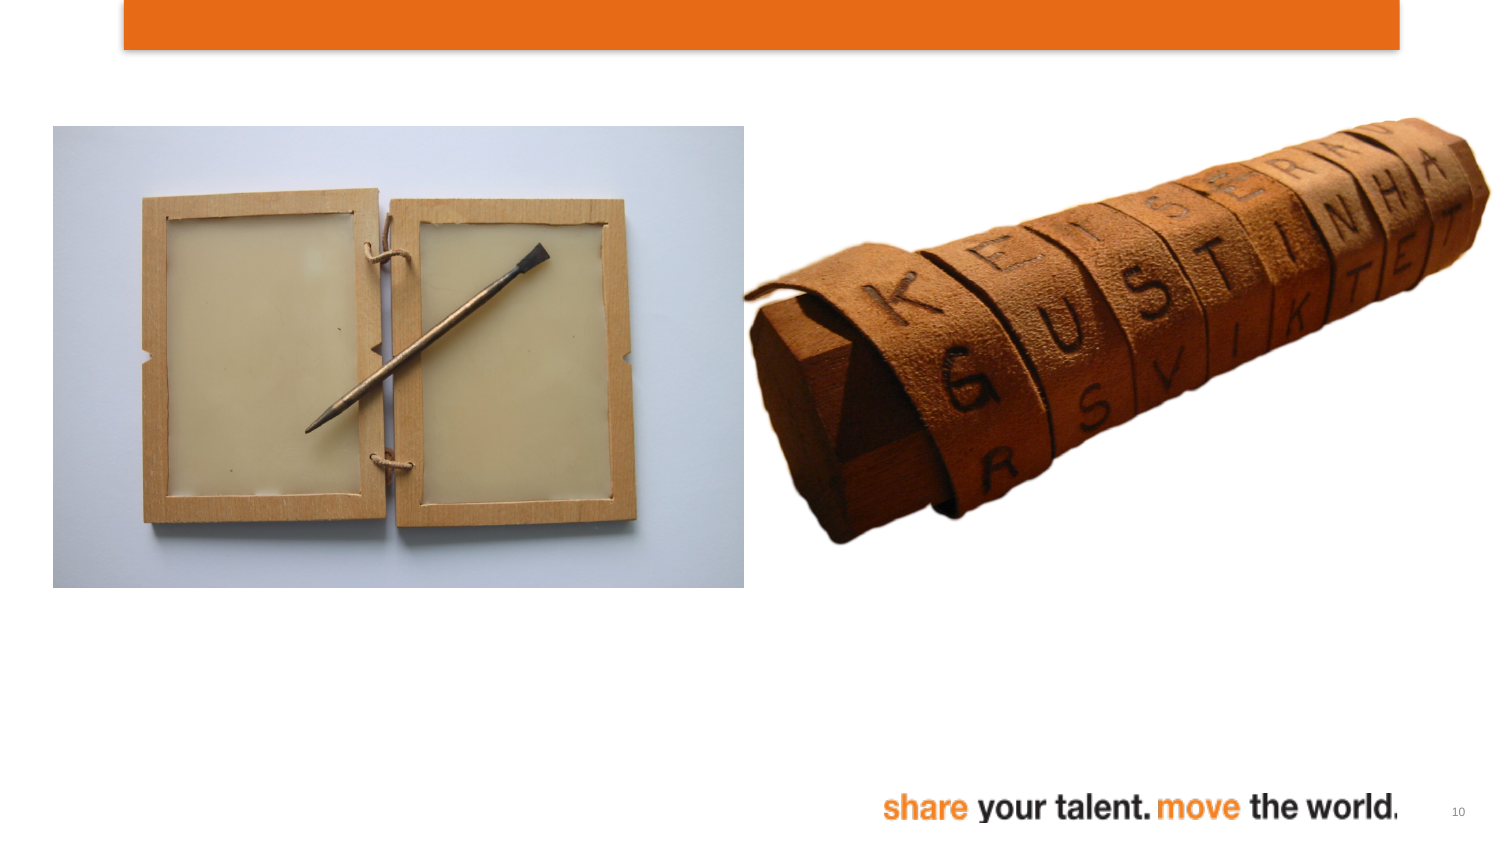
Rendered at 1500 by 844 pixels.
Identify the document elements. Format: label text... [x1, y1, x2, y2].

slide_number 10 [1411, 782, 1466, 828]
picture [52, 114, 1494, 588]
